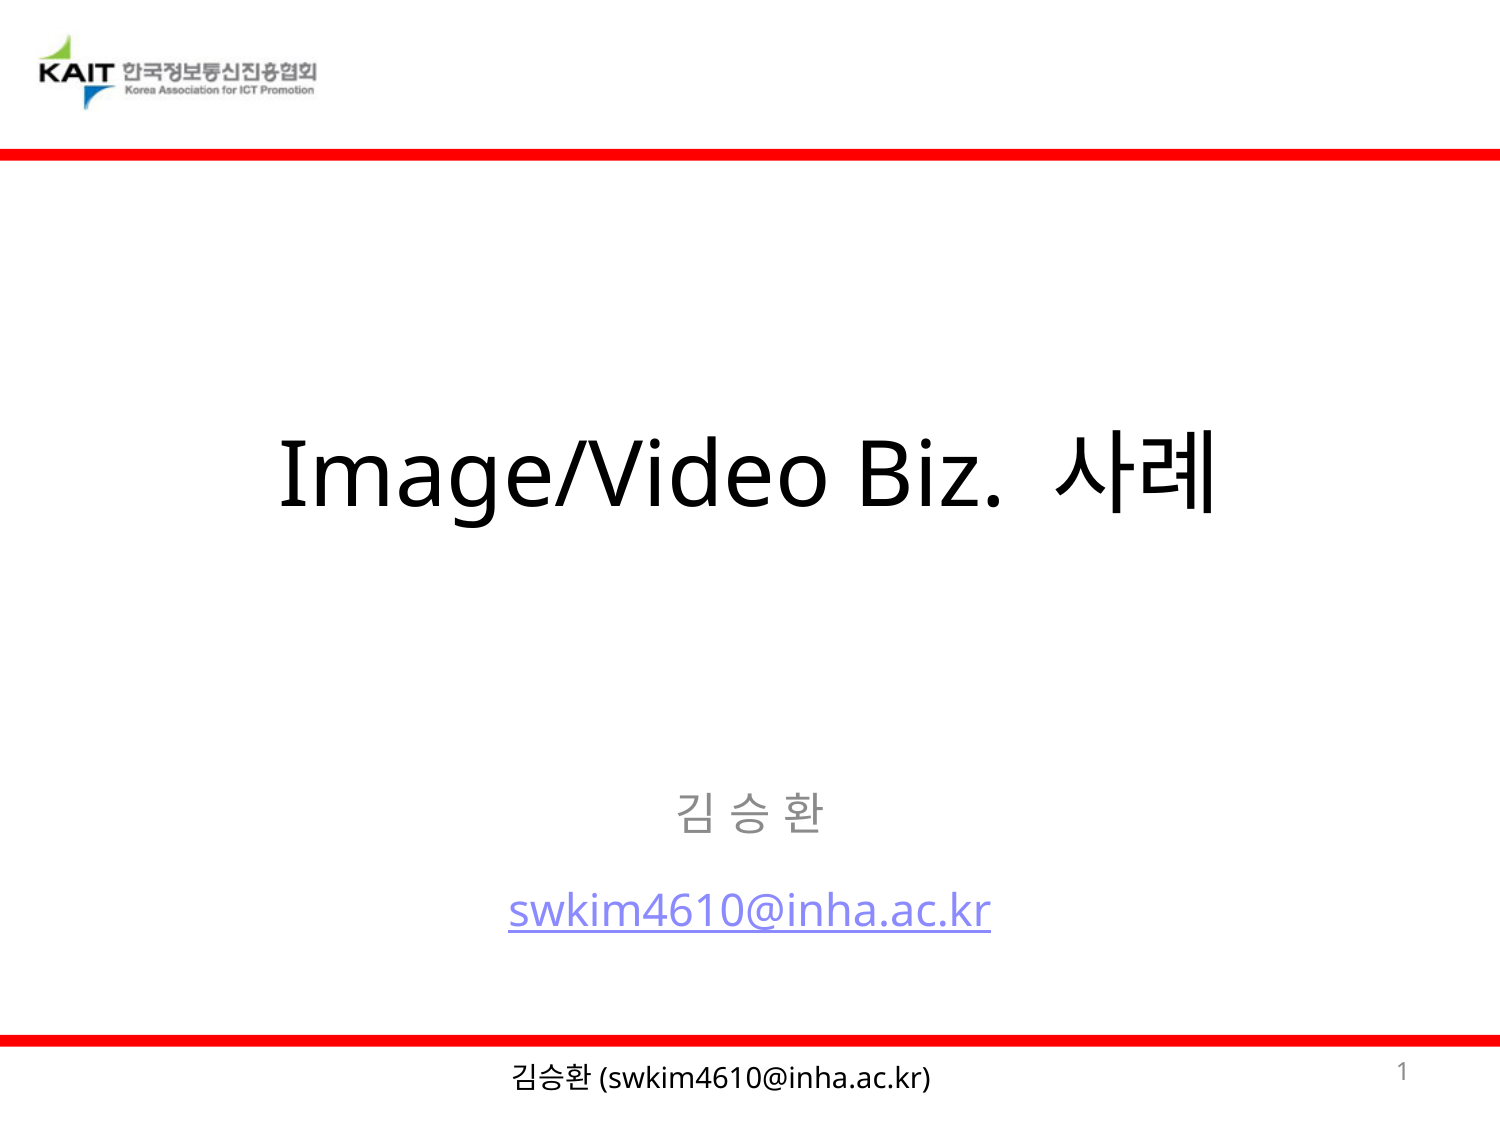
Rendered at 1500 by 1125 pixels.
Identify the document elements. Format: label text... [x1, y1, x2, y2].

slide_number 1 [1074, 1042, 1425, 1103]
text_box [0, 147, 1500, 163]
text_box 김승환(swkim4610@inha.ac.kr) [496, 1052, 946, 1102]
picture [29, 26, 330, 114]
title Image/Video Biz. 사례 [112, 349, 1388, 591]
subtitle 김 승 환 swkim4610@inha.ac.kr [225, 739, 1275, 953]
text_box [0, 1033, 1500, 1049]
